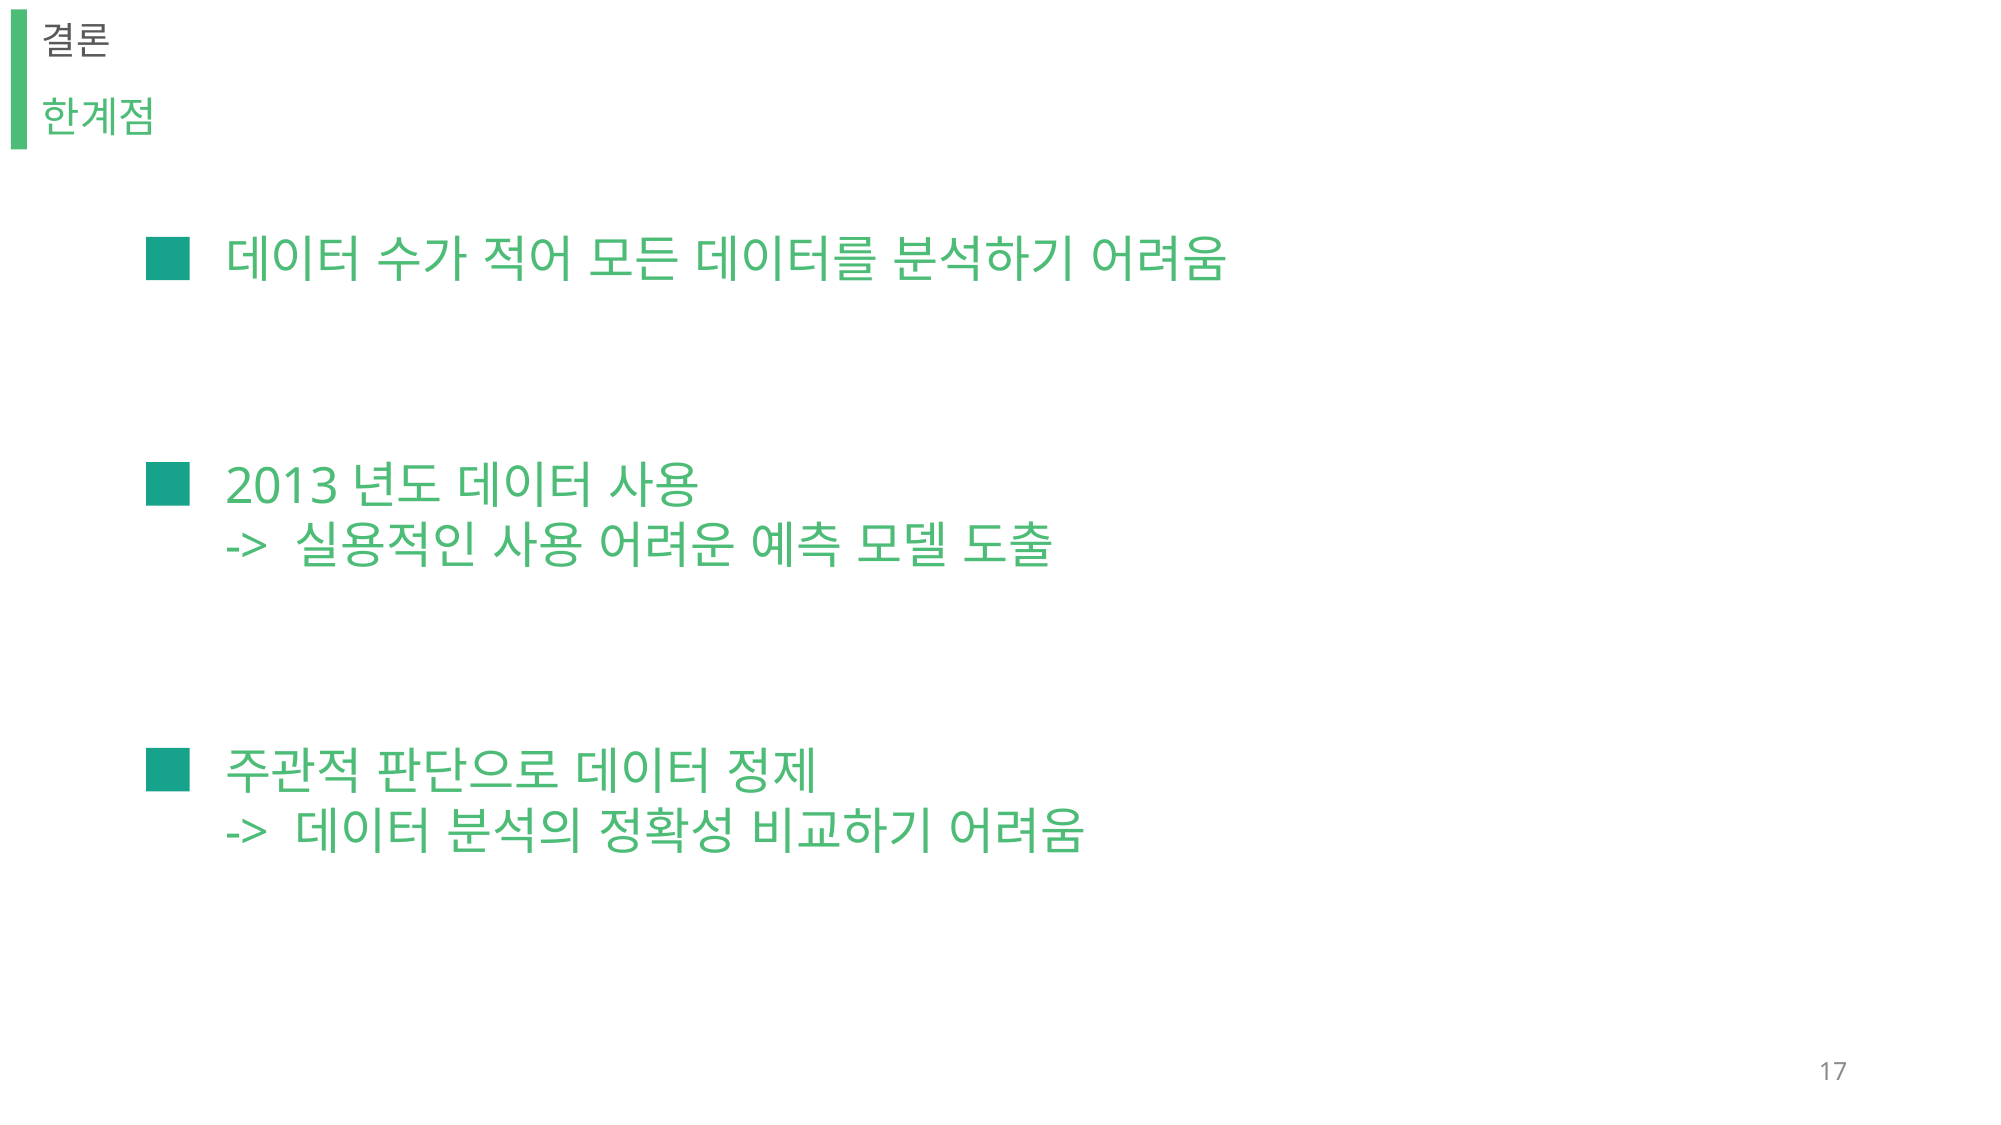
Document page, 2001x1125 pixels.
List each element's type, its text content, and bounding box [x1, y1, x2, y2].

text_box 한계점 [26, 83, 788, 149]
text_box 결론 [28, 9, 788, 70]
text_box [146, 731, 1563, 869]
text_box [146, 220, 1563, 297]
text_box [10, 8, 28, 150]
slide_number 16 [1412, 1042, 1863, 1103]
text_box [146, 445, 1563, 583]
